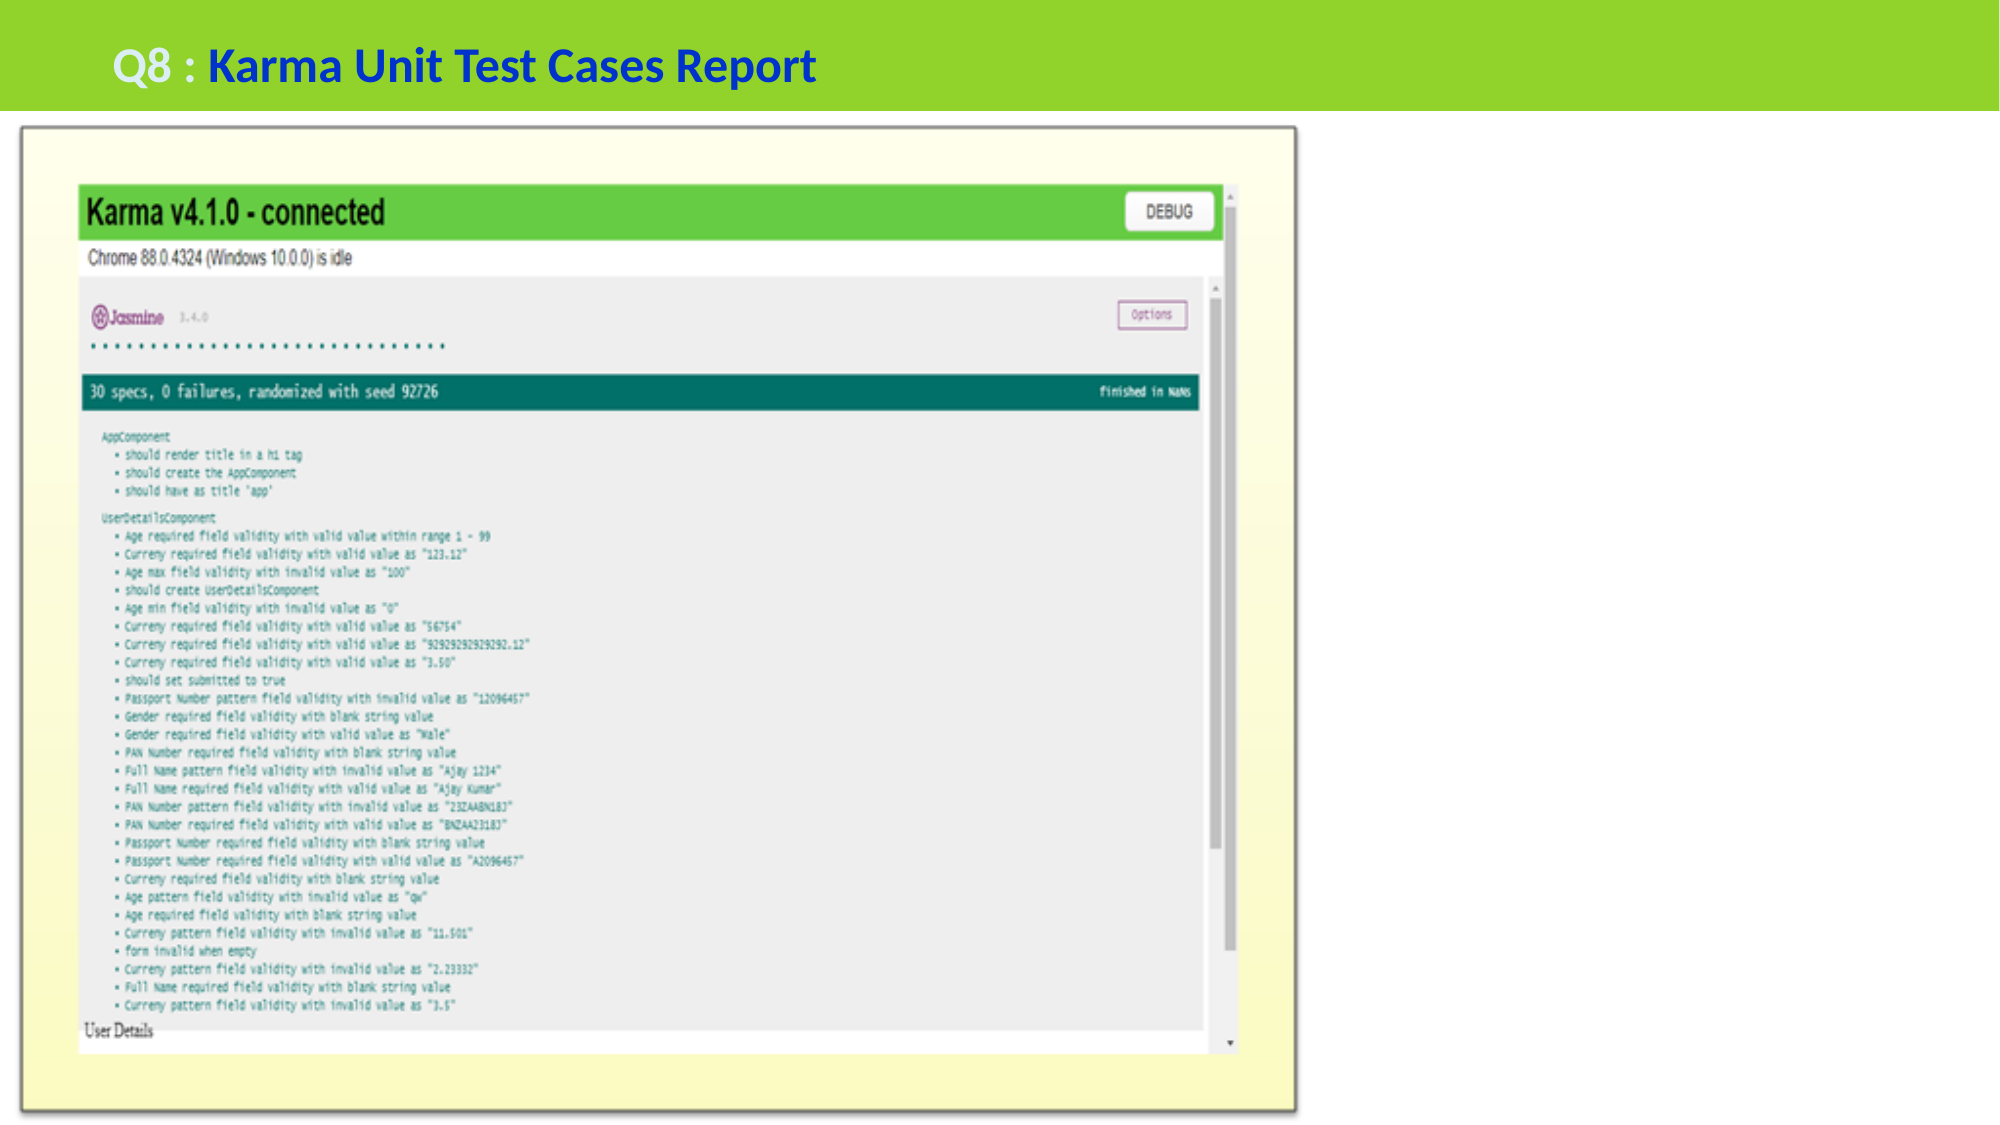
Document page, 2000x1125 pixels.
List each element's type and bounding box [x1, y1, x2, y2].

picture [0, 0, 2000, 112]
picture [11, 120, 1308, 1125]
